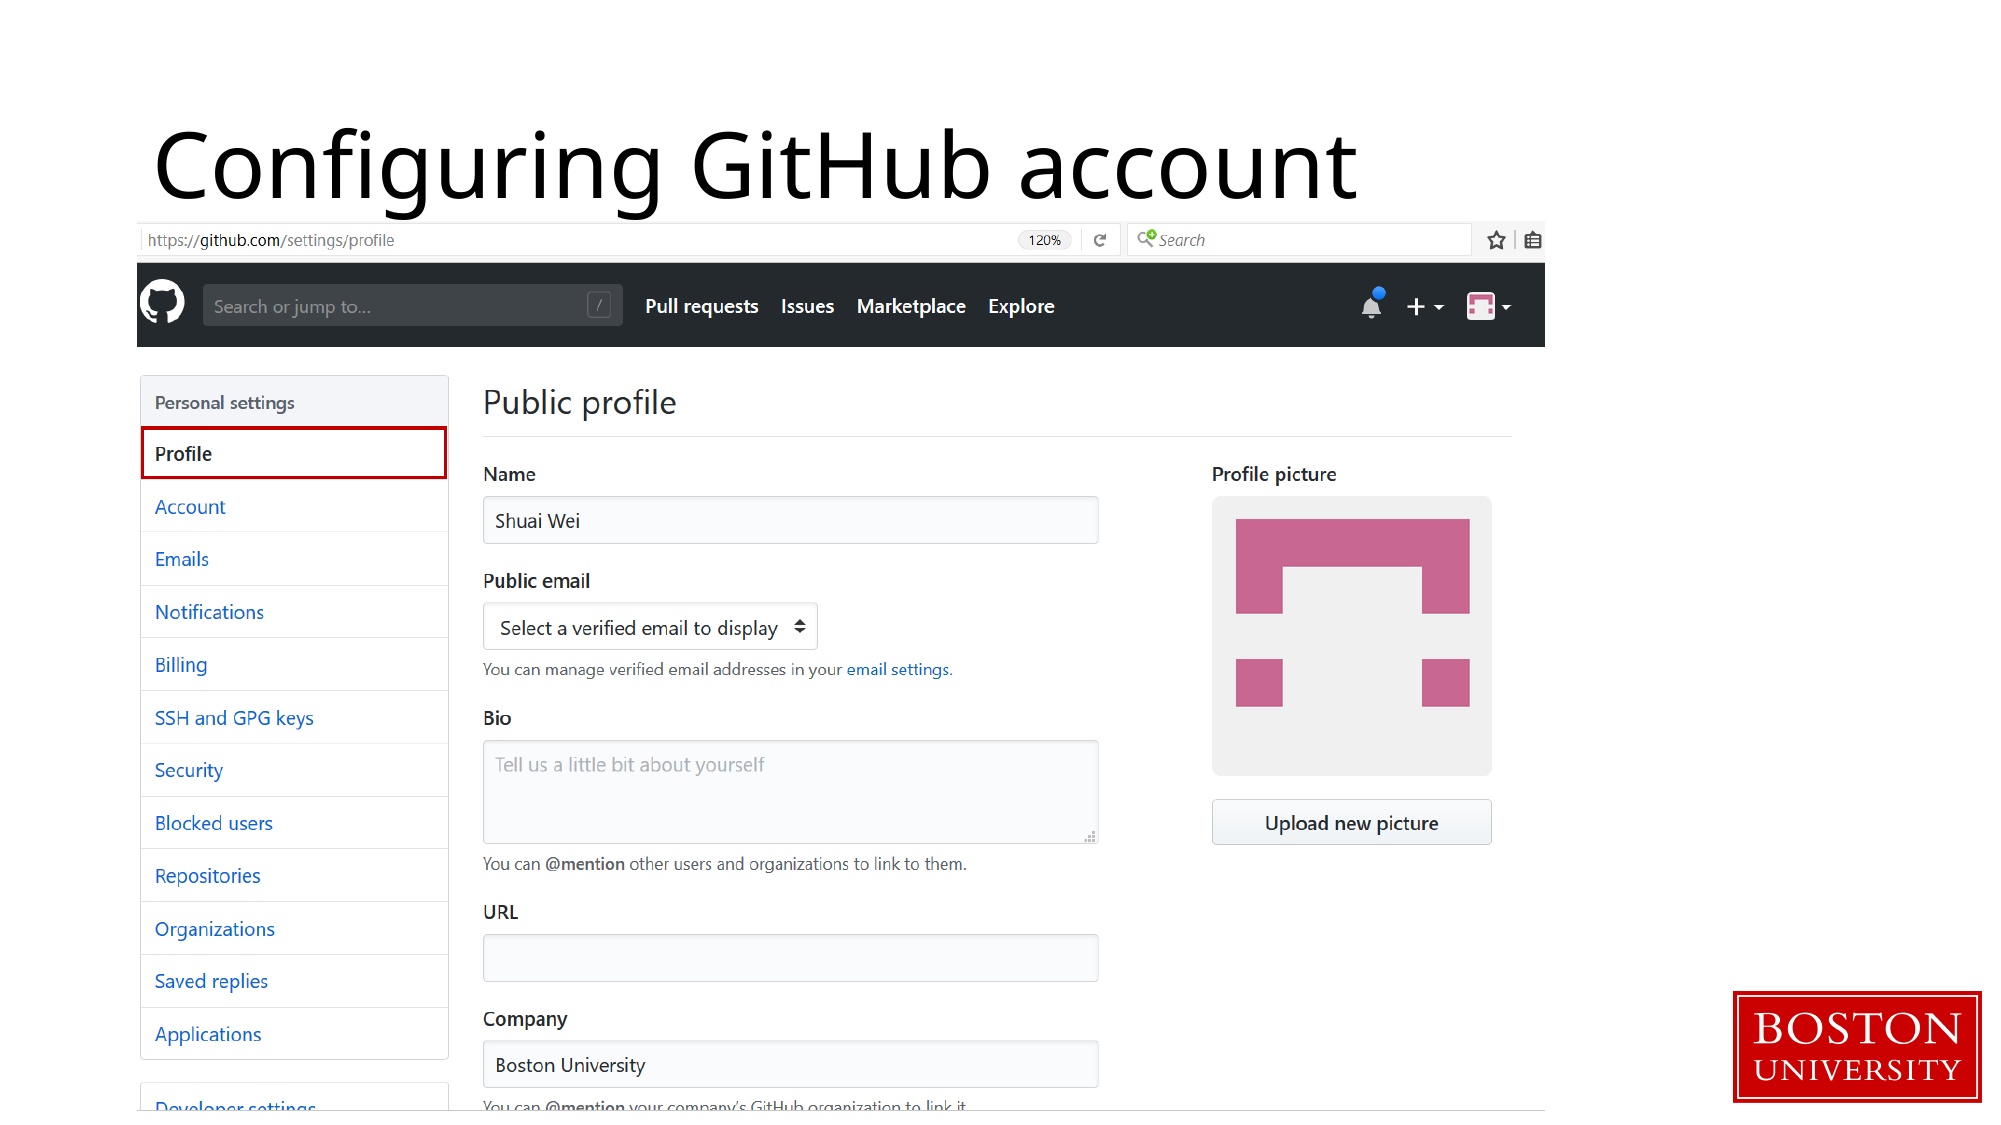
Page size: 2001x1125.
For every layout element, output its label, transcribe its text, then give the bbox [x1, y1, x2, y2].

picture [137, 221, 1545, 1111]
title Configuring GitHub account [137, 59, 1863, 278]
picture [1733, 991, 1982, 1103]
